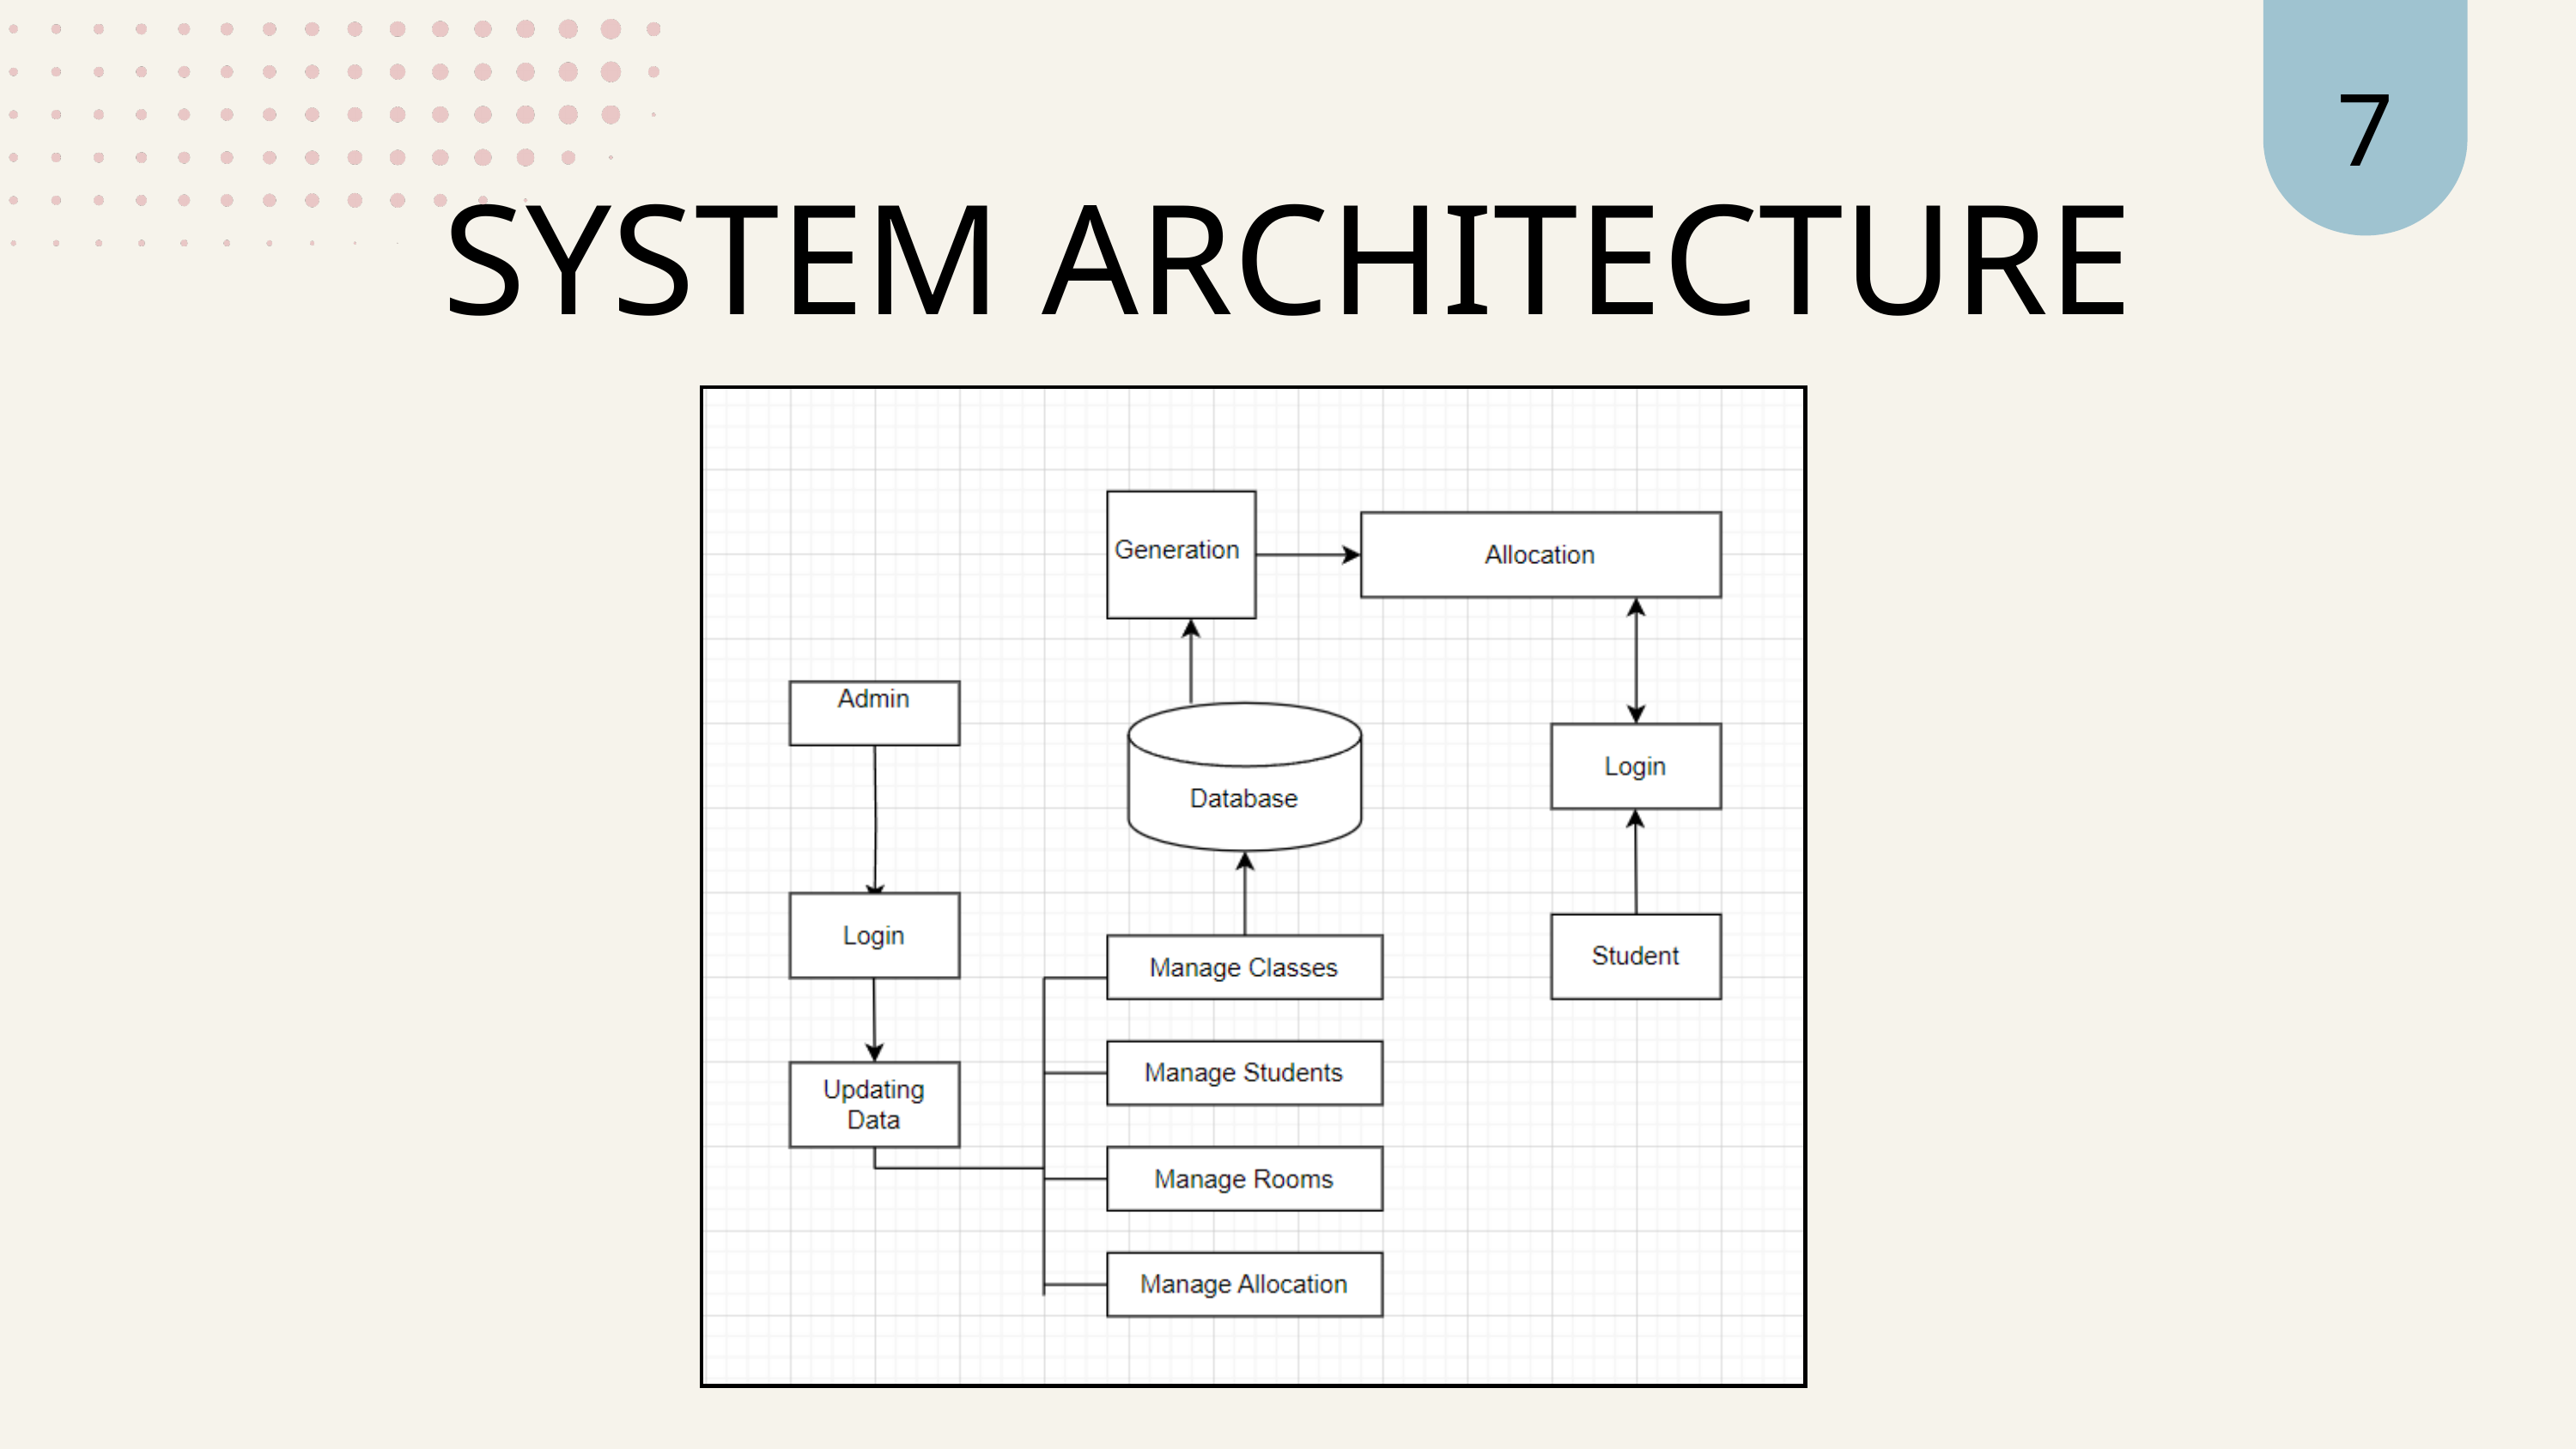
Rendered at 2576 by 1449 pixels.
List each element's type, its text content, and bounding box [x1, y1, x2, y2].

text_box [2255, 0, 2476, 236]
text_box [0, 0, 660, 246]
text_box [701, 386, 1806, 1386]
text_box SYSTEM ARCHITECTURE [359, 131, 2216, 345]
